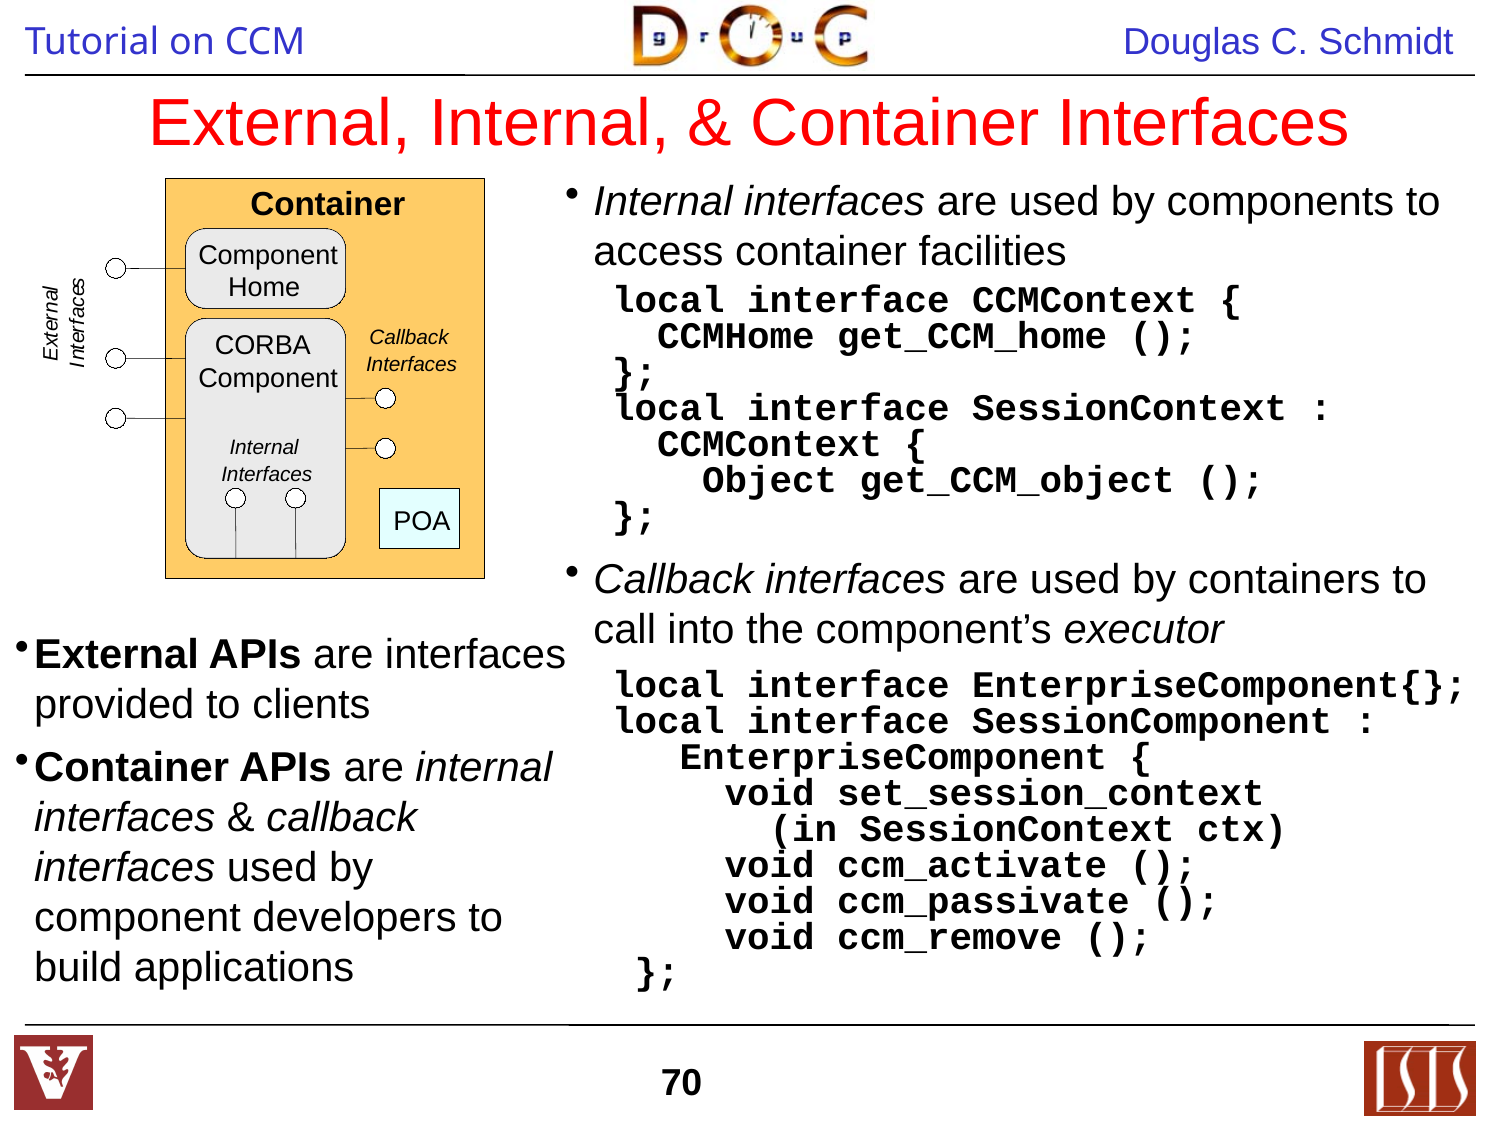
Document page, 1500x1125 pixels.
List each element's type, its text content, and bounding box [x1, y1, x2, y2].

text_box r [36, 314, 62, 322]
text_box [375, 438, 396, 459]
text_box [165, 178, 485, 579]
text_box Component [198, 360, 339, 393]
text_box [105, 258, 126, 279]
text_box x [36, 339, 62, 348]
text_box t [36, 332, 62, 339]
text_box n [36, 302, 62, 313]
text_box e [63, 334, 89, 344]
text_box n [63, 351, 89, 361]
text_box [185, 318, 346, 559]
text_box l [36, 287, 62, 292]
text_box [105, 408, 126, 429]
text_box Component [198, 237, 339, 271]
text_box a [63, 308, 89, 319]
text_box [285, 488, 306, 508]
text_box Internal [229, 433, 299, 459]
text_box s [63, 278, 89, 289]
picture [1364, 1041, 1476, 1116]
text_box [105, 348, 126, 369]
picture [624, 0, 875, 71]
text_box [185, 228, 346, 309]
title External, Internal, & Container Interfaces [24, 87, 1476, 151]
text_box Container [235, 174, 421, 230]
text_box f [63, 319, 89, 326]
text_box a [36, 292, 62, 302]
text_box t [63, 344, 89, 351]
text_box External APIs are interfaces provided to clients Container APIs are internal interfaces & callback interfaces used by component developers to build applications [0, 619, 550, 997]
text_box [375, 388, 396, 409]
text_box POA [393, 503, 451, 536]
text_box Home [228, 268, 301, 302]
text_box Internal interfaces are used by components to access container facilities local interface CCMContext { CCMHome get_CCM_home (); }; local interface SessionContext : CCMContext { Object get_CCM_object (); }; Callback interfaces are used by containers to call into the component’s executor local interface EnterpriseComponent{}; local interface SessionComponent : EnterpriseComponent { void set_session_context (in SessionContext ctx) void ccm_activate (); void ccm_passivate (); void ccm_remove (); }; [550, 166, 1500, 1000]
text_box I [63, 363, 89, 369]
picture [14, 1035, 93, 1110]
text_box e [36, 322, 62, 332]
text_box Interfaces [221, 460, 313, 486]
text_box CORBA [214, 327, 311, 360]
text_box r [63, 326, 89, 334]
text_box [379, 488, 460, 549]
text_box e [63, 289, 89, 297]
text_box E [36, 348, 62, 362]
text_box c [63, 297, 89, 308]
text_box Interfaces [365, 350, 458, 376]
text_box Callback [369, 323, 449, 349]
text_box [225, 488, 246, 508]
